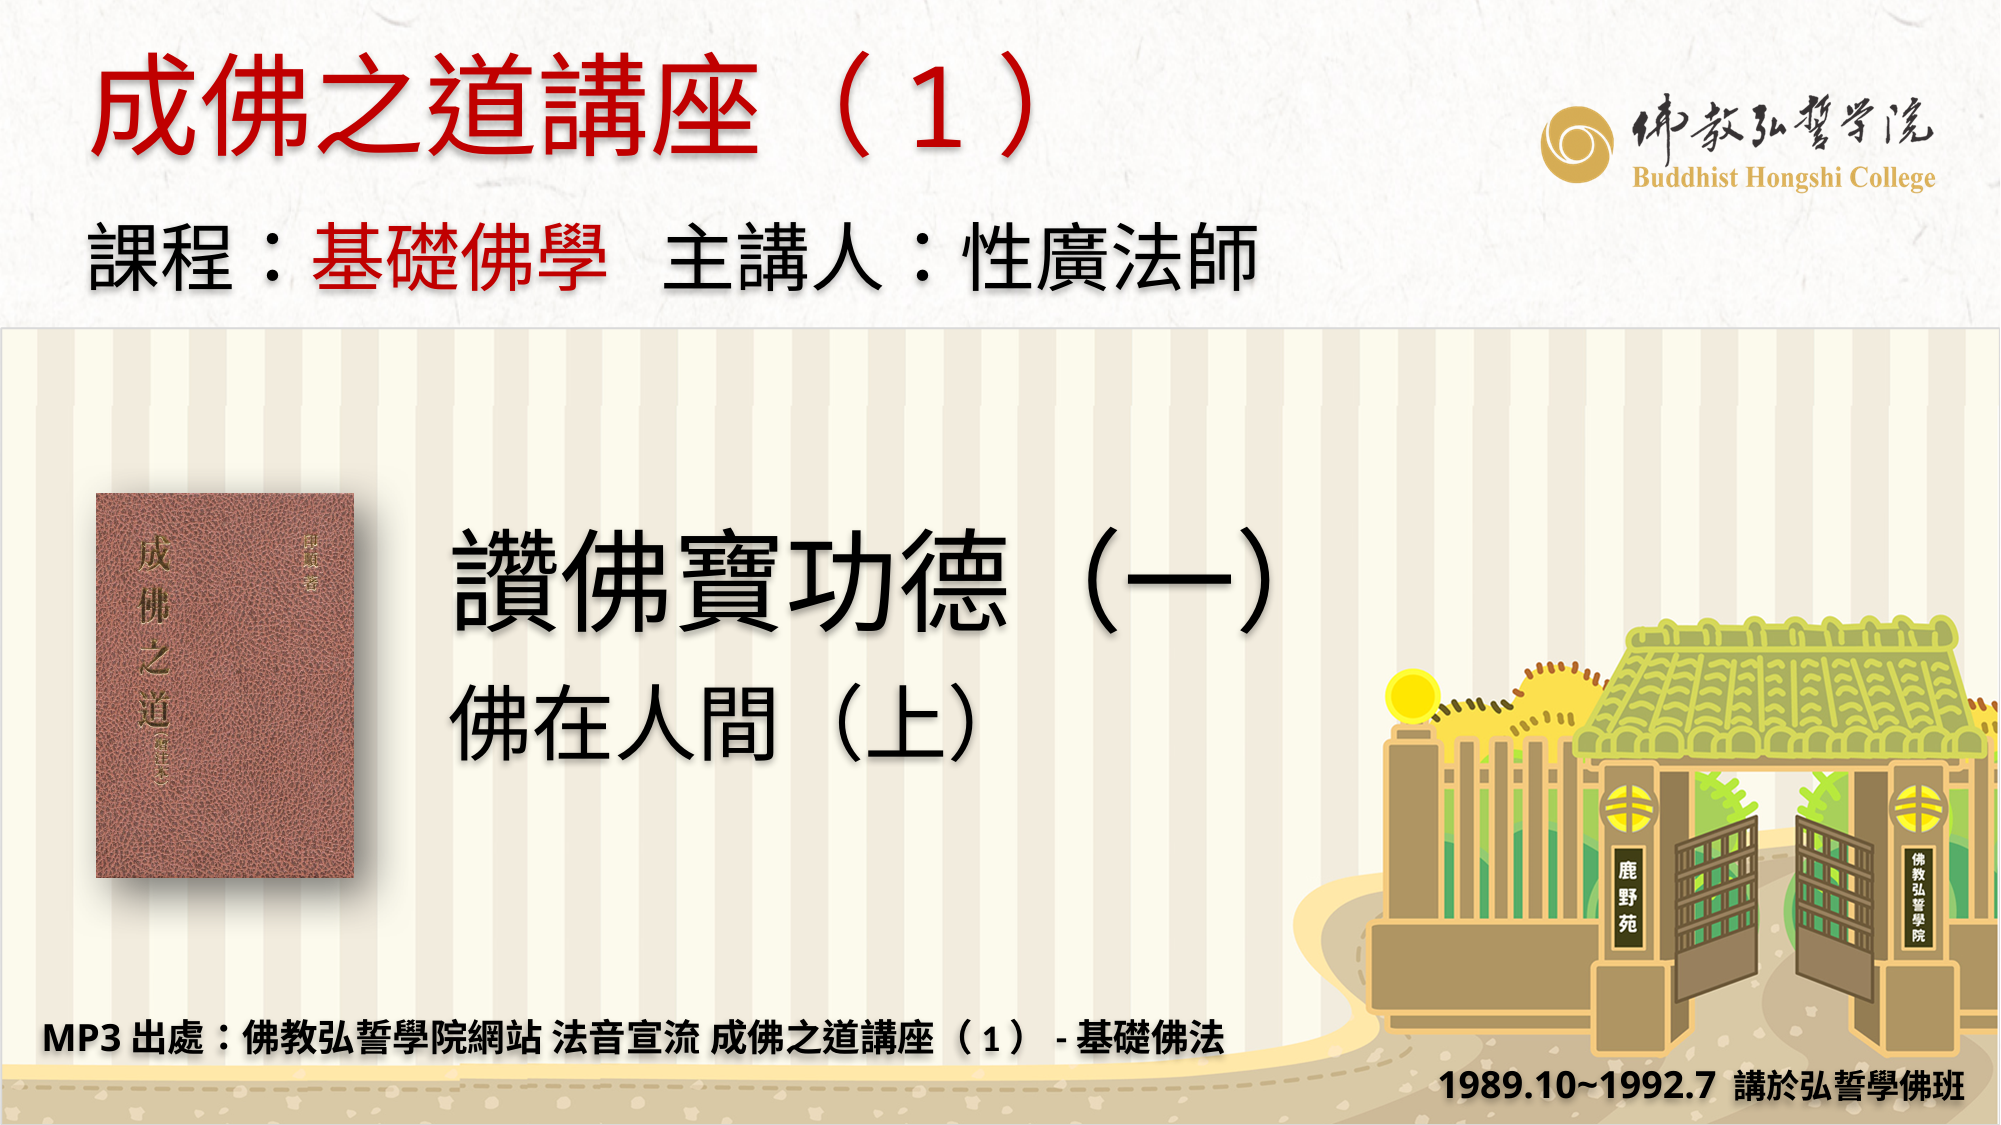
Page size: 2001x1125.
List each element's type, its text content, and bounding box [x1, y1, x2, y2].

text_box 讚佛寶功德（一） 佛在人間（上） [433, 458, 1674, 914]
text_box MP3出處：佛教弘誓學院網站 法音宣流 成佛之道講座（1）-基礎佛法 [26, 1006, 1326, 1078]
picture [0, 0, 2001, 1125]
title 成佛之道講座（1） [72, 0, 1539, 223]
text_box 1989.10~1992.7 講於弘誓學佛班 [1390, 1053, 1982, 1125]
text_box 課程：基礎佛學 主講人：性廣法師 [71, 184, 1364, 326]
